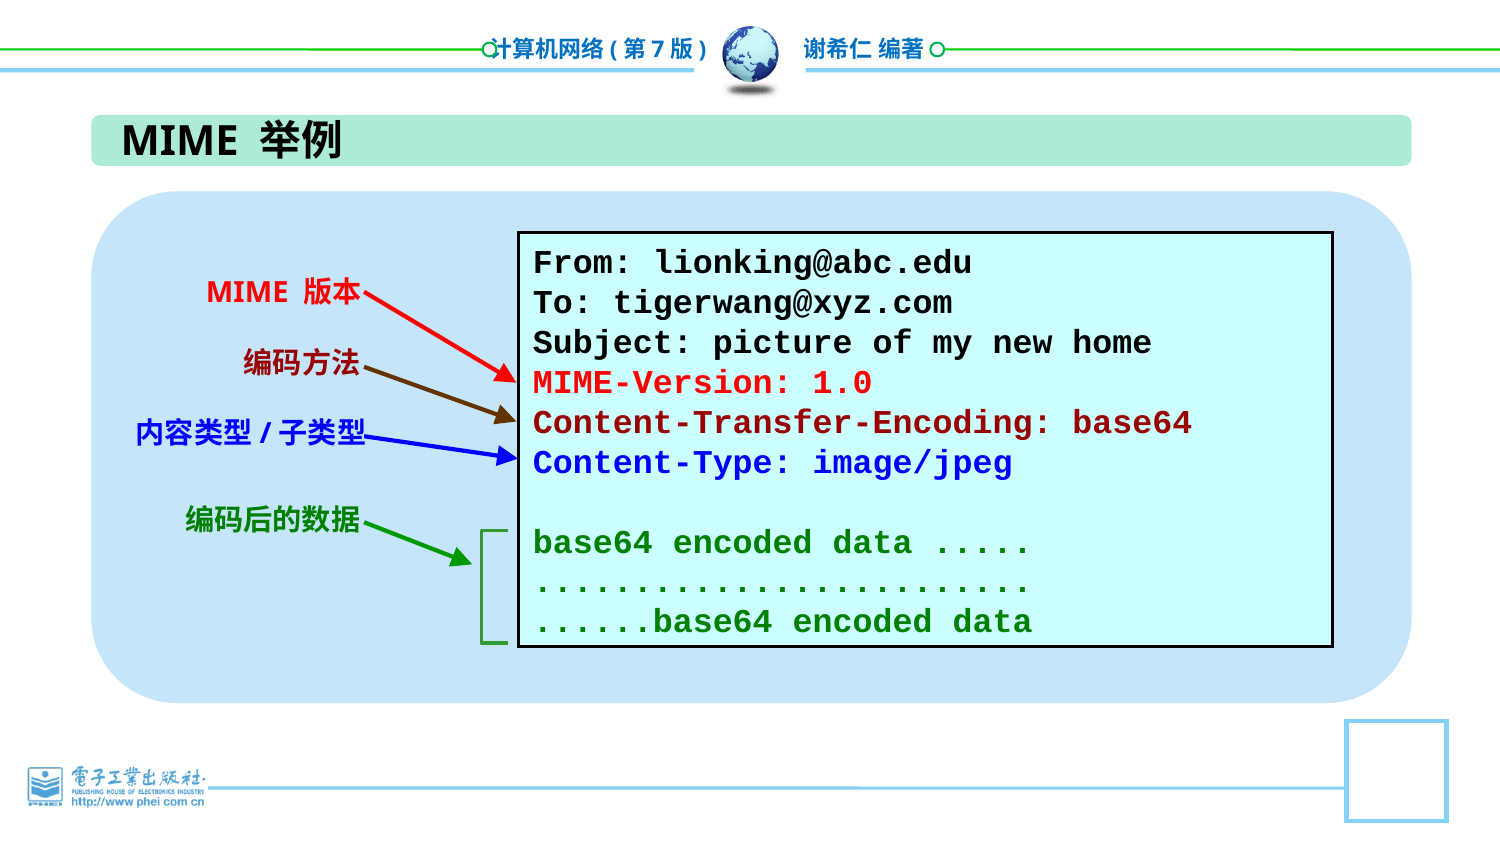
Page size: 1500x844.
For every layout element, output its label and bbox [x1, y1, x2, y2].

text_box [91, 106, 1412, 172]
picture [23, 764, 208, 809]
text_box [89, 189, 1414, 706]
picture [720, 24, 780, 100]
